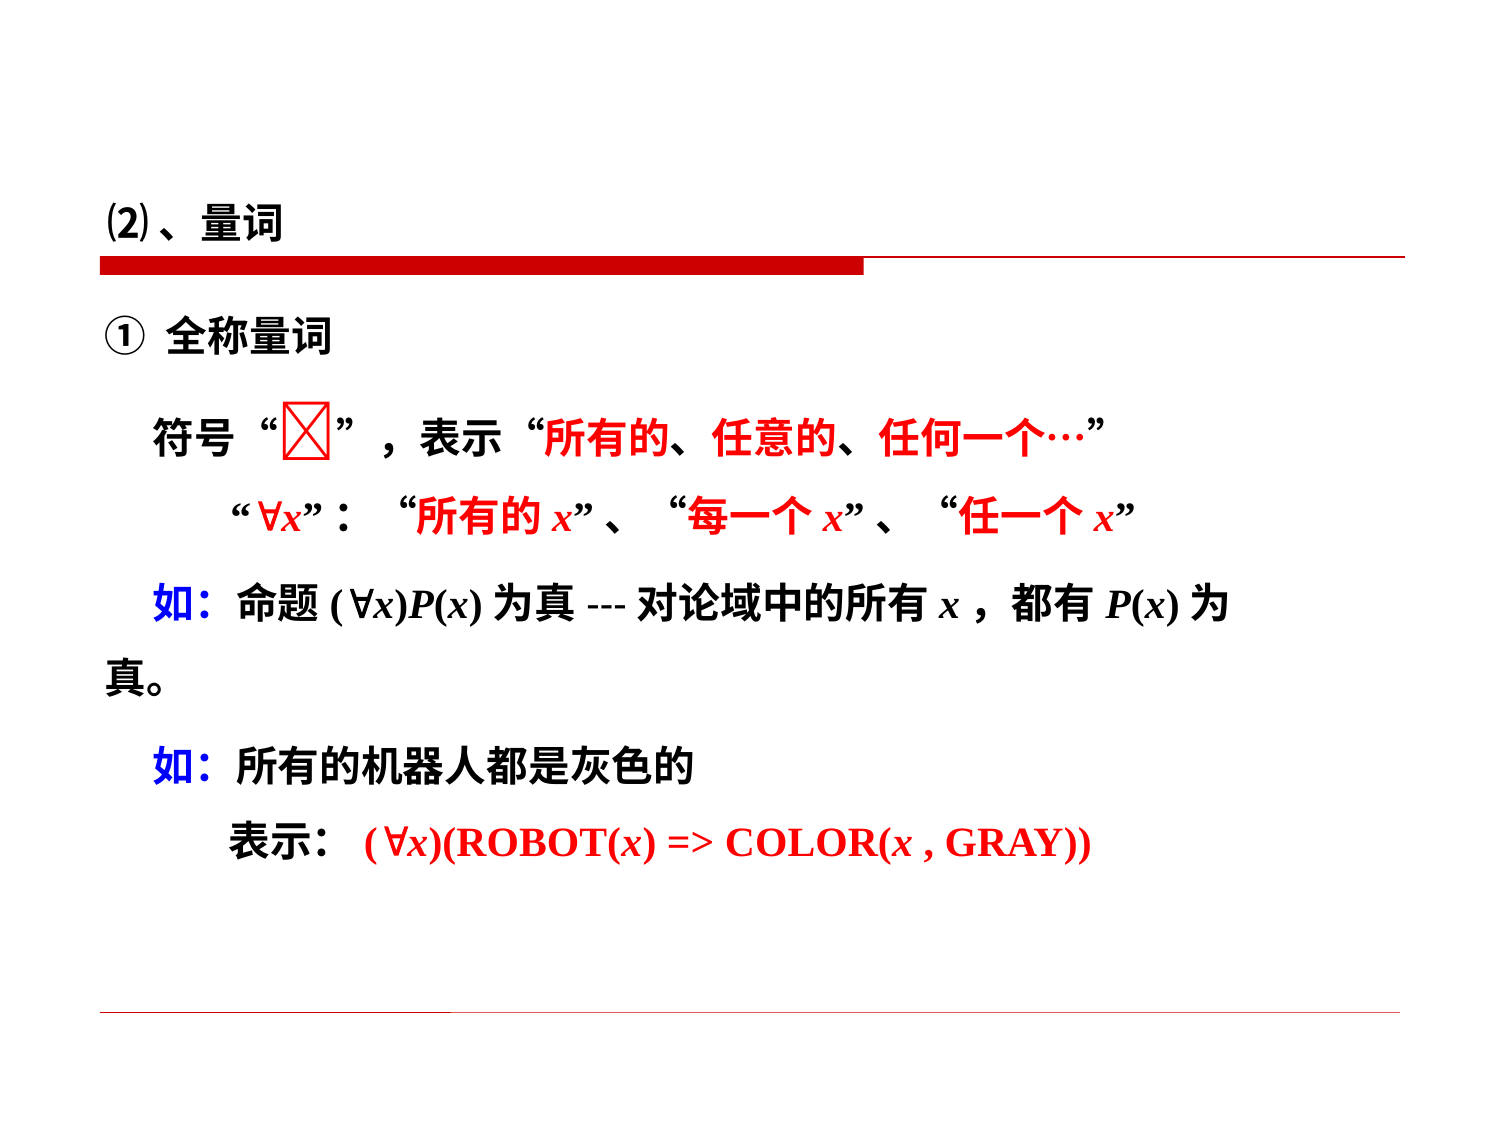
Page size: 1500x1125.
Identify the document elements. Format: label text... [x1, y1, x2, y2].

text_box ⑵、量词 [107, 196, 287, 246]
text_box ① 全称量词 符号“”，表示“所有的、任意的、任何一个…” “x”：“所有的x”、“每一个x”、“任一个x” 如：命题(x)P(x)为真---对论域中的所有x，都有P(x)为真。 如：所有的机器人都是灰色的 表示：(x)(ROBOT(x) => COLOR(x , GRAY)) [104, 284, 1258, 865]
